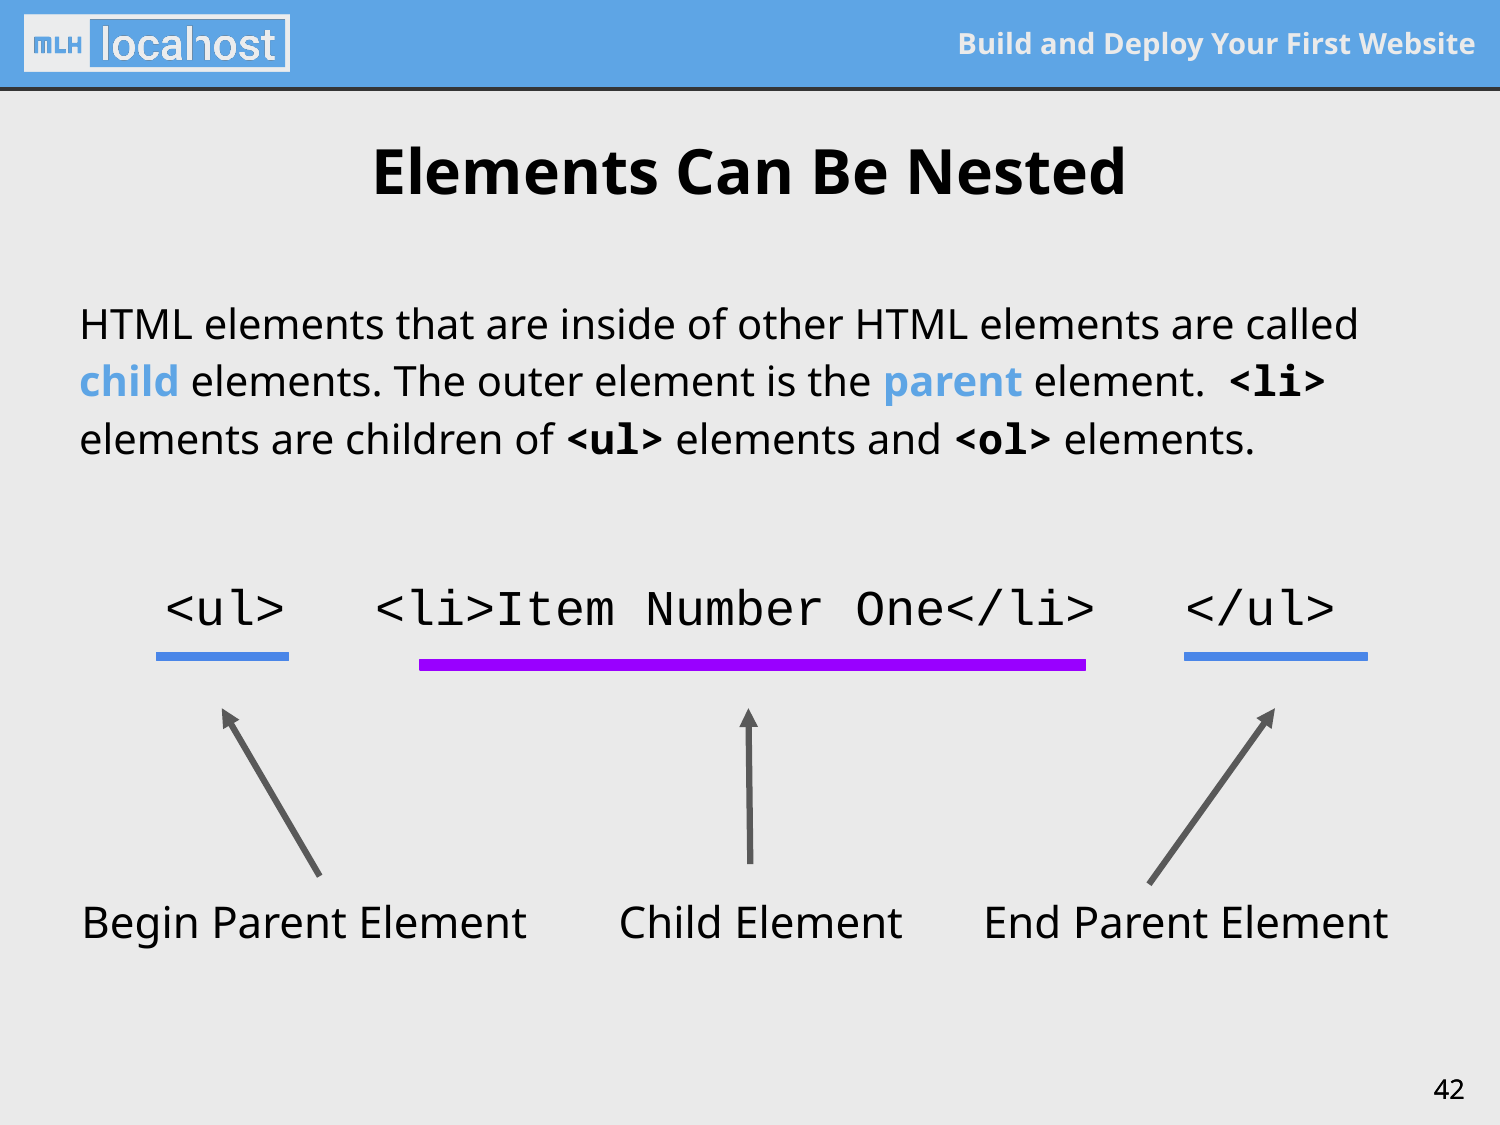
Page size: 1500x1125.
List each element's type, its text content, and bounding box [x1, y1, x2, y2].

title Elements Can Be Nested [147, 106, 1352, 233]
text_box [1148, 707, 1276, 885]
text_box [1184, 652, 1367, 661]
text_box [221, 707, 320, 877]
text_box [420, 659, 1086, 670]
list <ul> <li>Item Number One</li> </ul> [64, 529, 1436, 674]
list HTML elements that are inside of other HTML elements are called child elements. The outer element is the parent element. <li> elements are children of <ul> elements and <ol> elements. [64, 275, 1436, 506]
picture [24, 14, 290, 72]
slide_number ‹#› [1389, 1057, 1480, 1125]
text_box [156, 652, 289, 661]
list Begin Parent Element Child Element End Parent Element [50, 845, 1422, 989]
